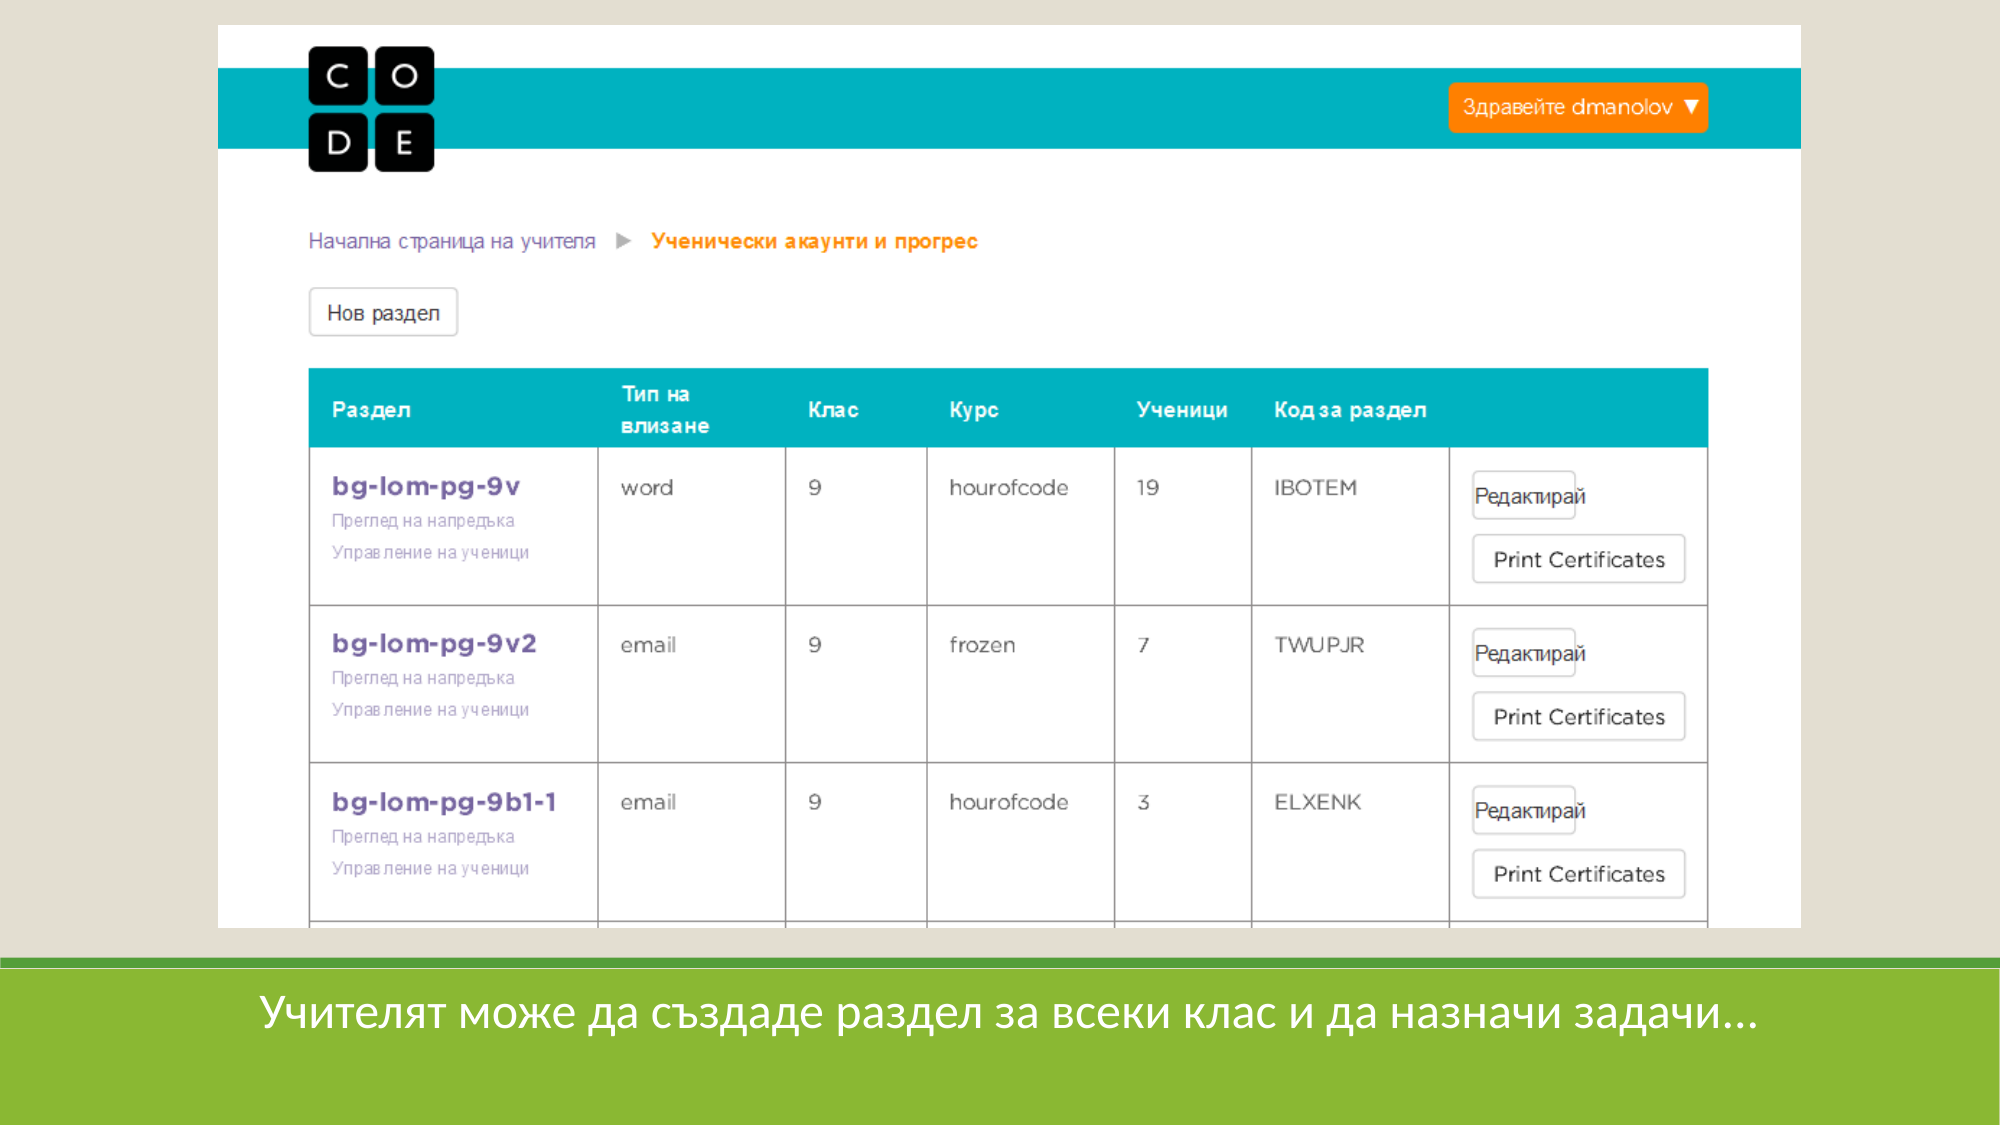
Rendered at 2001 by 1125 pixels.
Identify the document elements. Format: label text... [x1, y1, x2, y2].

picture [217, 24, 1802, 929]
list Учителят може да създаде раздел за всеки клас и да назначи задачи... [179, 984, 1839, 1067]
